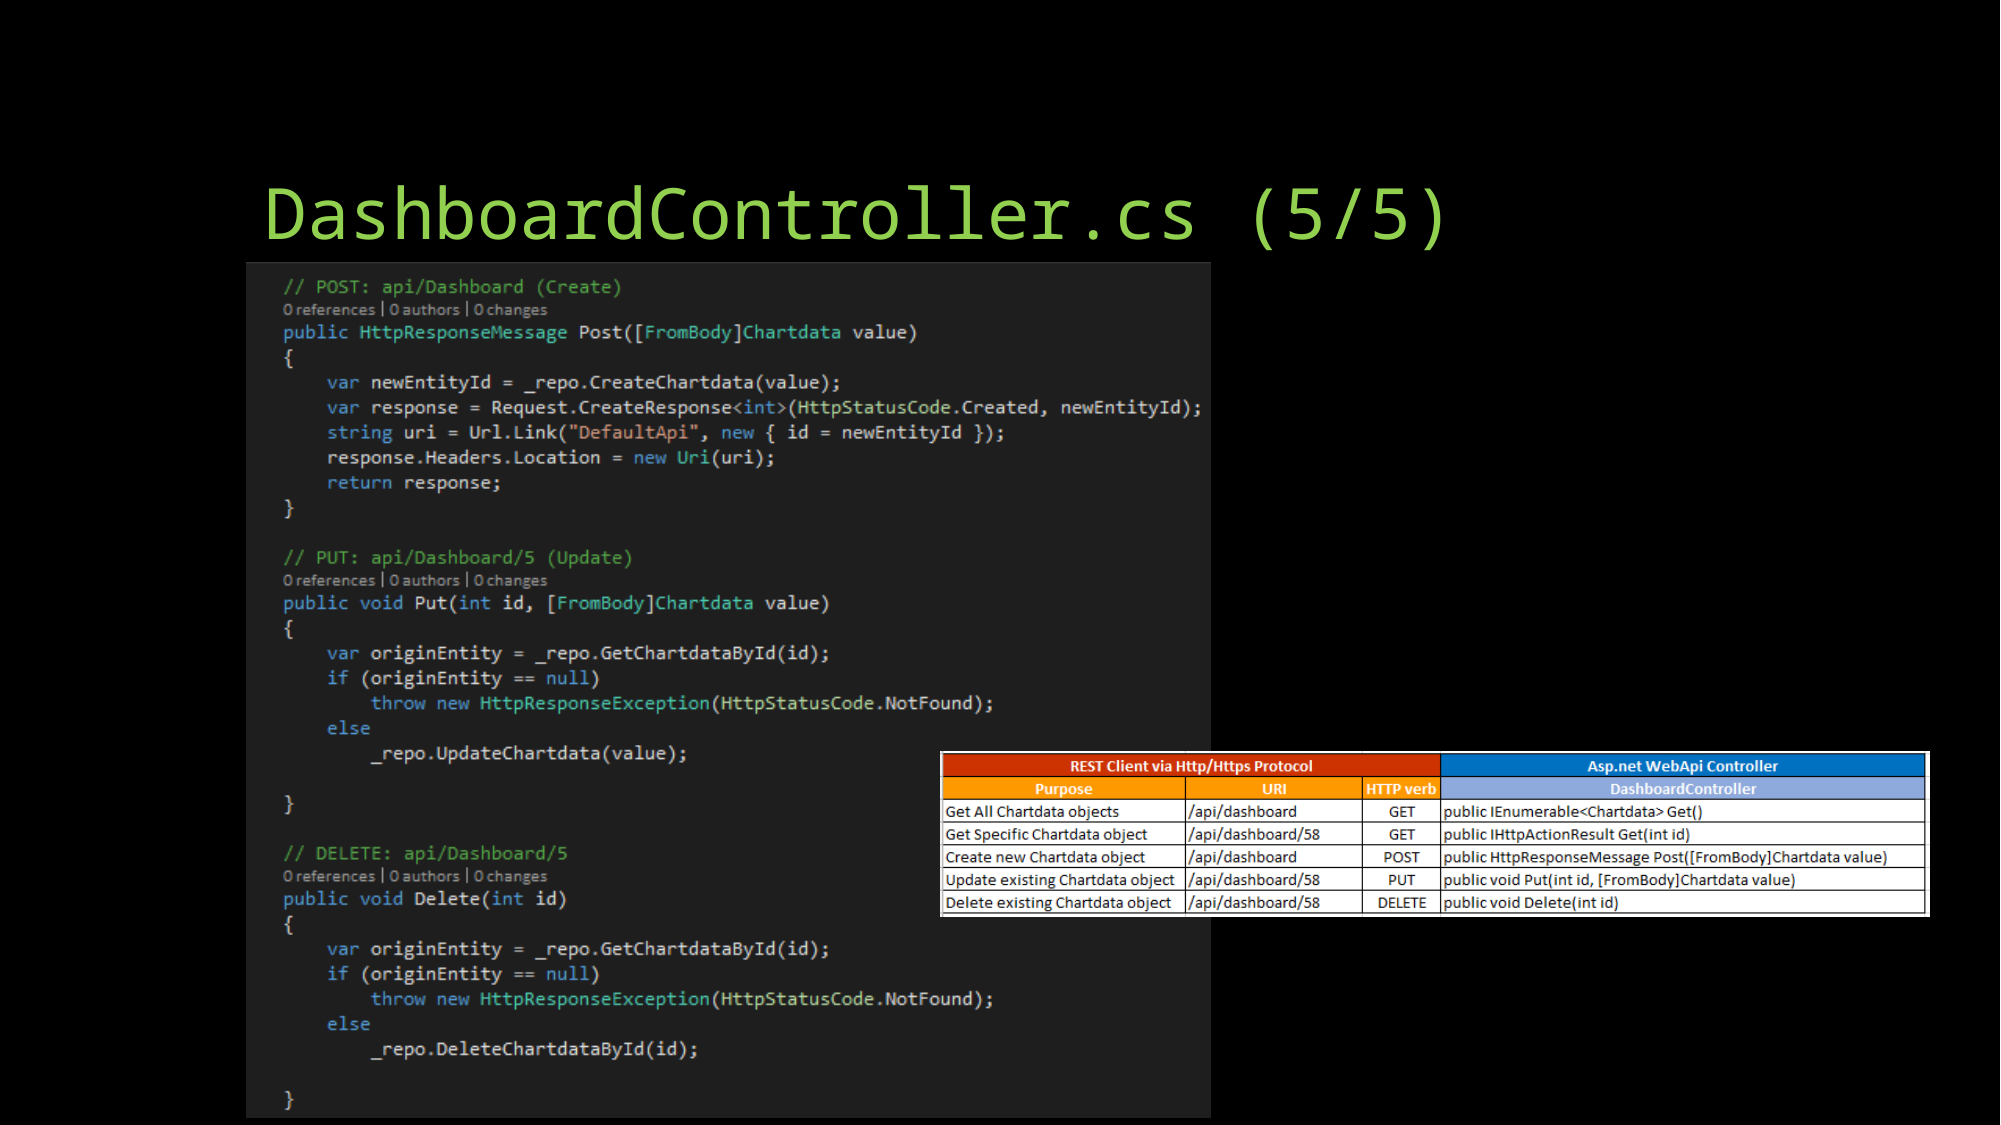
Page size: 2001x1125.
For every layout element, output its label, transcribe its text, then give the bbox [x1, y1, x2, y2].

title DashboardController.cs (5/5) [249, 75, 1750, 263]
picture [246, 262, 1930, 1118]
